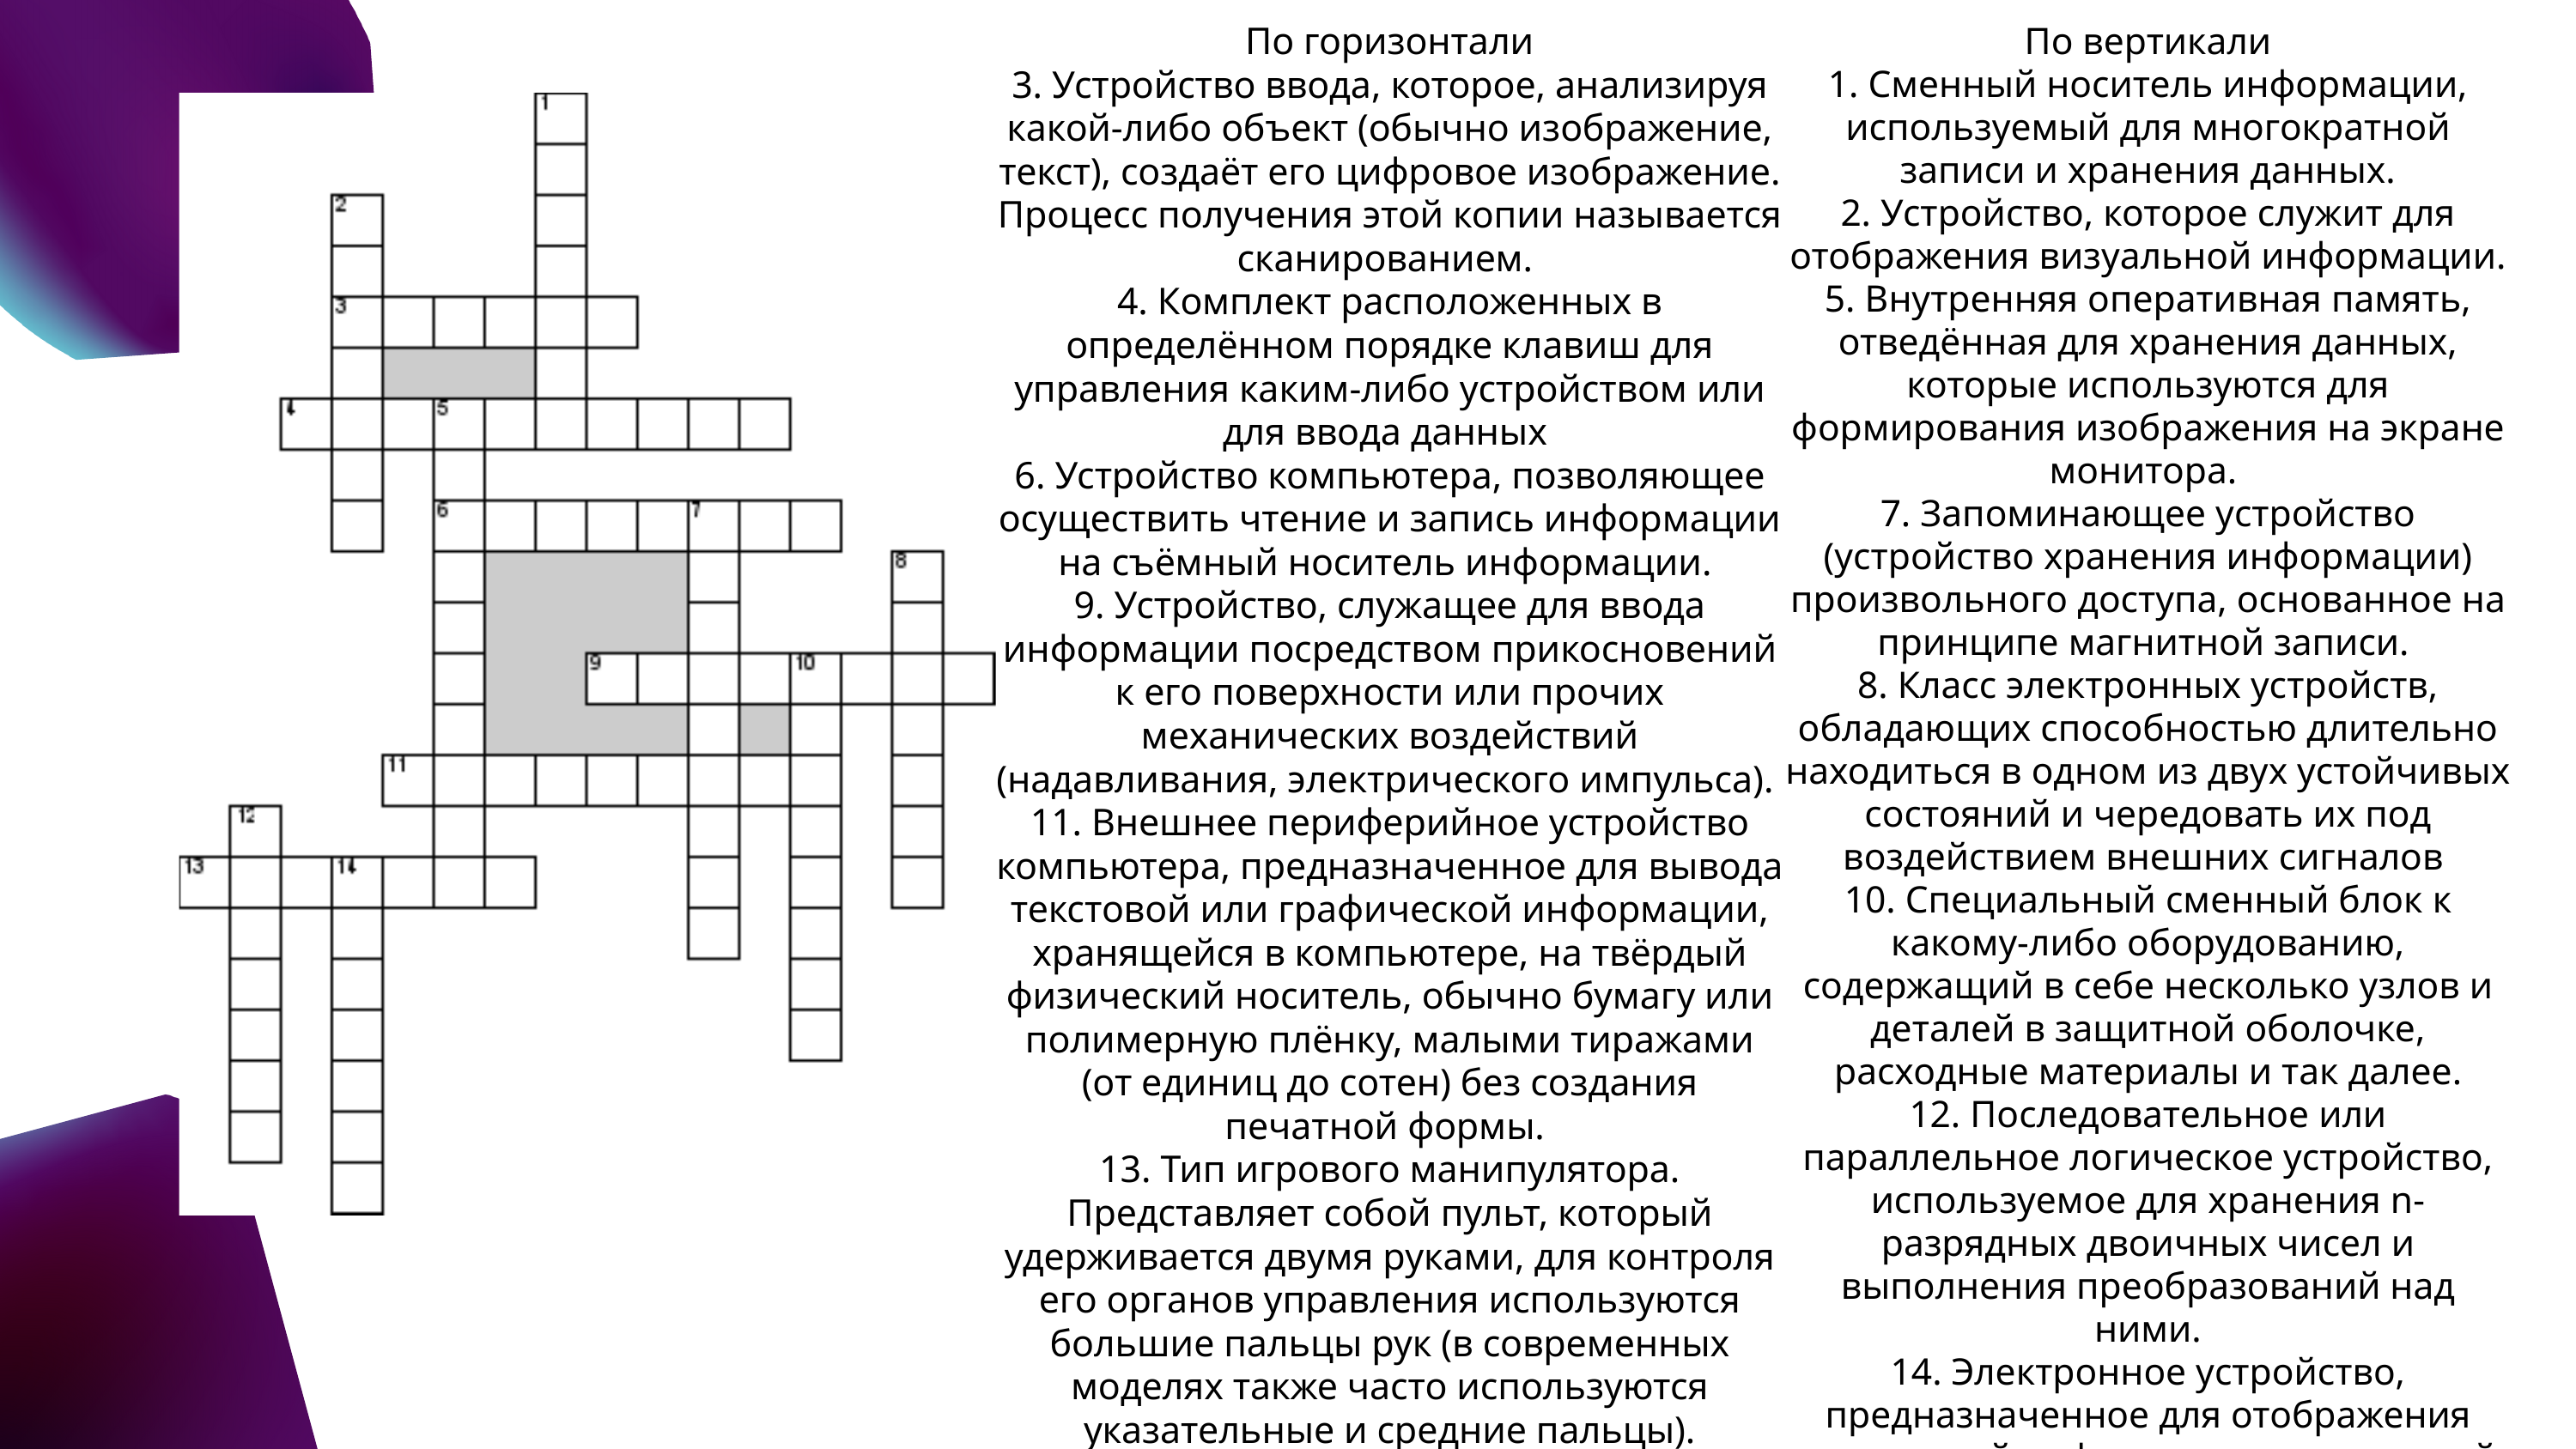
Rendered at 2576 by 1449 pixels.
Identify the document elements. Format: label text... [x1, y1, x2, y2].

text_box По вертикали 1. Сменный носитель информации, используемый для многократной записи и хранения данных.​ 2. Устройство, которое служит для отображения визуальной информации.​ 5. Внутренняя оперативная память, отведённая для хранения данных, которые используются для формирования изображения на экране монитора. ​ 7. Запоминающее устройство (устройство хранения информации) произвольного доступа, основанное на принципе магнитной записи. ​ 8. Класс электронных устройств, обладающих способностью длительно находиться в одном из двух устойчивых состояний и чередовать их под воздействием внешних сигналов ​ 10. Специальный сменный блок к какому-либо оборудованию, содержащий в себе несколько узлов и деталей в защитной оболочке, расходные материалы и так далее.​ 12. Последовательное или параллельное логическое устройство, используемое для хранения n-разрядных двоичных чисел и выполнения преобразований над ними.​ 14. Электронное устройство, предназначенное для отображения визуальной информации, получаемой посредством видеосигнала. ​ [1783, 18, 2512, 1449]
text_box [179, 93, 995, 1216]
text_box [0, 0, 374, 366]
text_box [0, 1090, 318, 1449]
text_box По горизонтали 3. Устройство ввода, которое, анализируя какой-либо объект (обычно изображение, текст), создаёт его цифровое изображение. Процесс получения этой копии называется сканированием. ​ 4. Комплект расположенных в определённом порядке клавиш для управления каким-либо устройством или для ввода данных ​ 6. Устройство компьютера, позволяющее осуществить чтение и запись информации на съёмный носитель информации. ​ 9. Устройство, служащее для ввода информации посредством прикосновений к его поверхности или прочих механических воздействий (надавливания, электрического импульса). ​ 11. Внешнее периферийное устройство компьютера, предназначенное для вывода текстовой или графической информации, хранящейся в компьютере, на твёрдый физический носитель, обычно бумагу или полимерную плёнку, малыми тиражами (от единиц до сотен) без создания печатной формы. ​ 13. Тип игрового манипулятора. Представляет собой пульт, который удерживается двумя руками, для контроля его органов управления используются большие пальцы рук (в современных моделях также часто используются указательные и средние пальцы).​ 14. Электронное устройство, предназначенное для отображения визуальной информации, получаемой посредством видеосигнала. ​ [995, 18, 1783, 1449]
